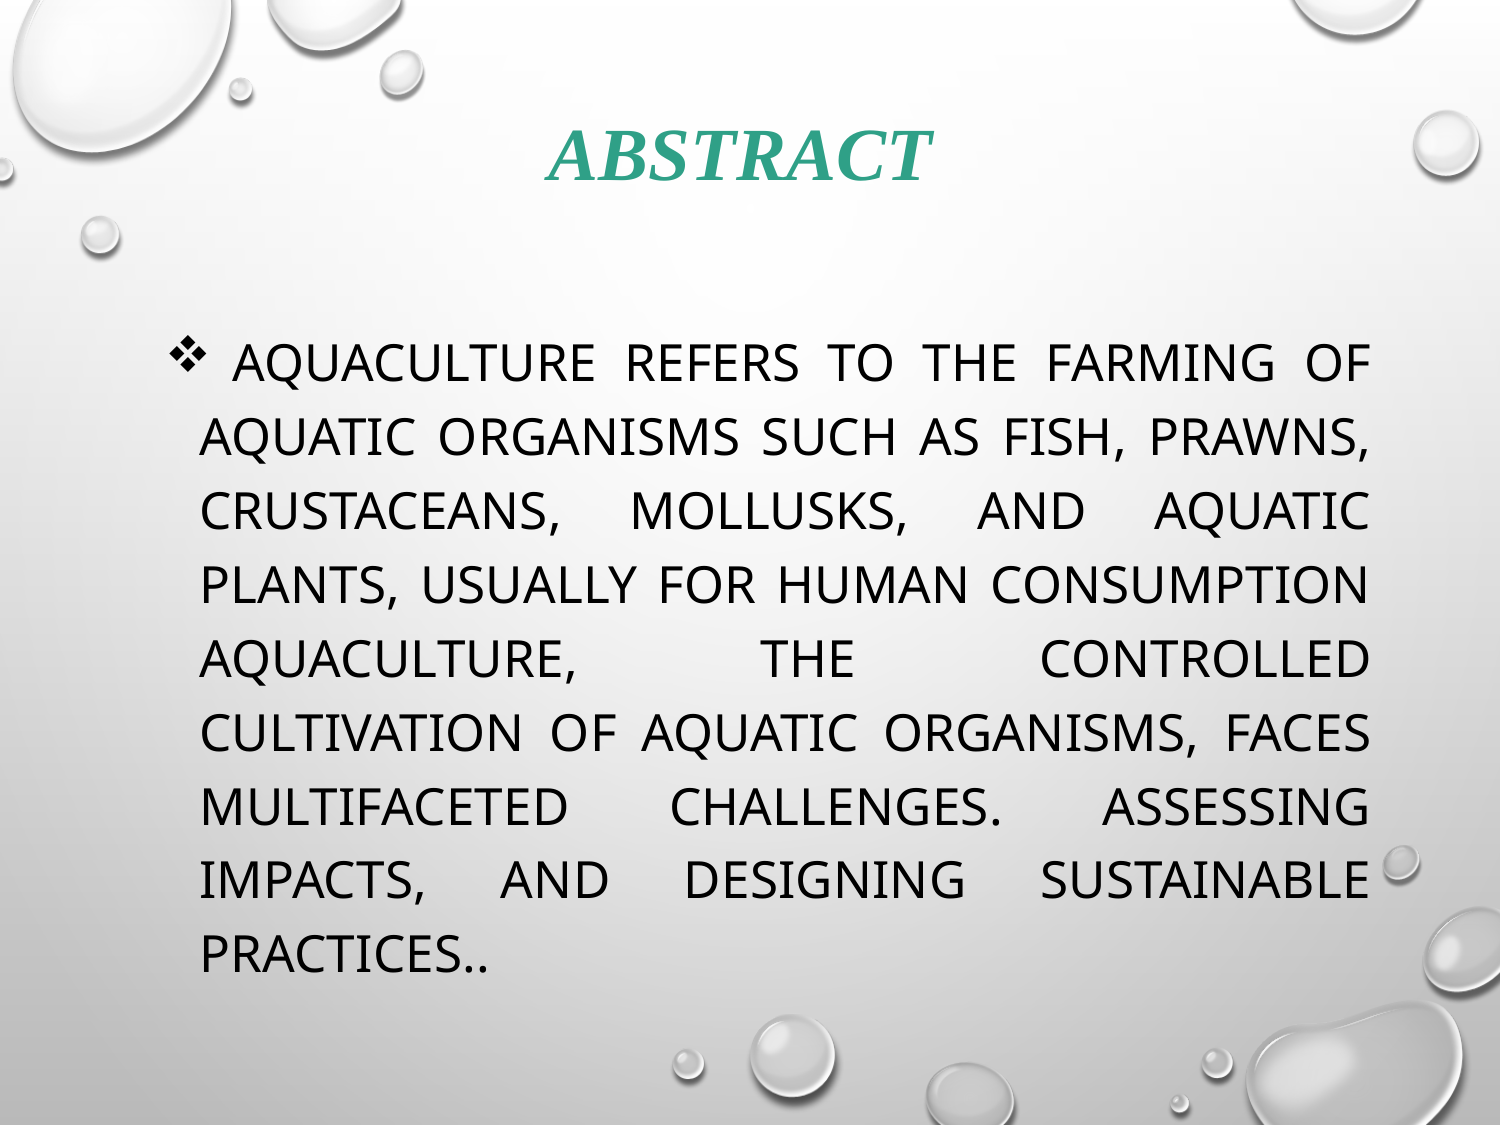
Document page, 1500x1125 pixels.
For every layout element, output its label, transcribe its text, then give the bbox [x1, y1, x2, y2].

list Aquaculture refers to the farming of aquatic organisms such as fish, prawns, crustaceans, mollusks, and aquatic plants, usually for human consumption Aquaculture, the controlled cultivation of aquatic organisms, faces multifaceted challenges. assessing impacts, and designing sustainable practices.. [150, 249, 1388, 993]
title ABSTRACT [75, 62, 1425, 250]
picture [0, 0, 1500, 1125]
